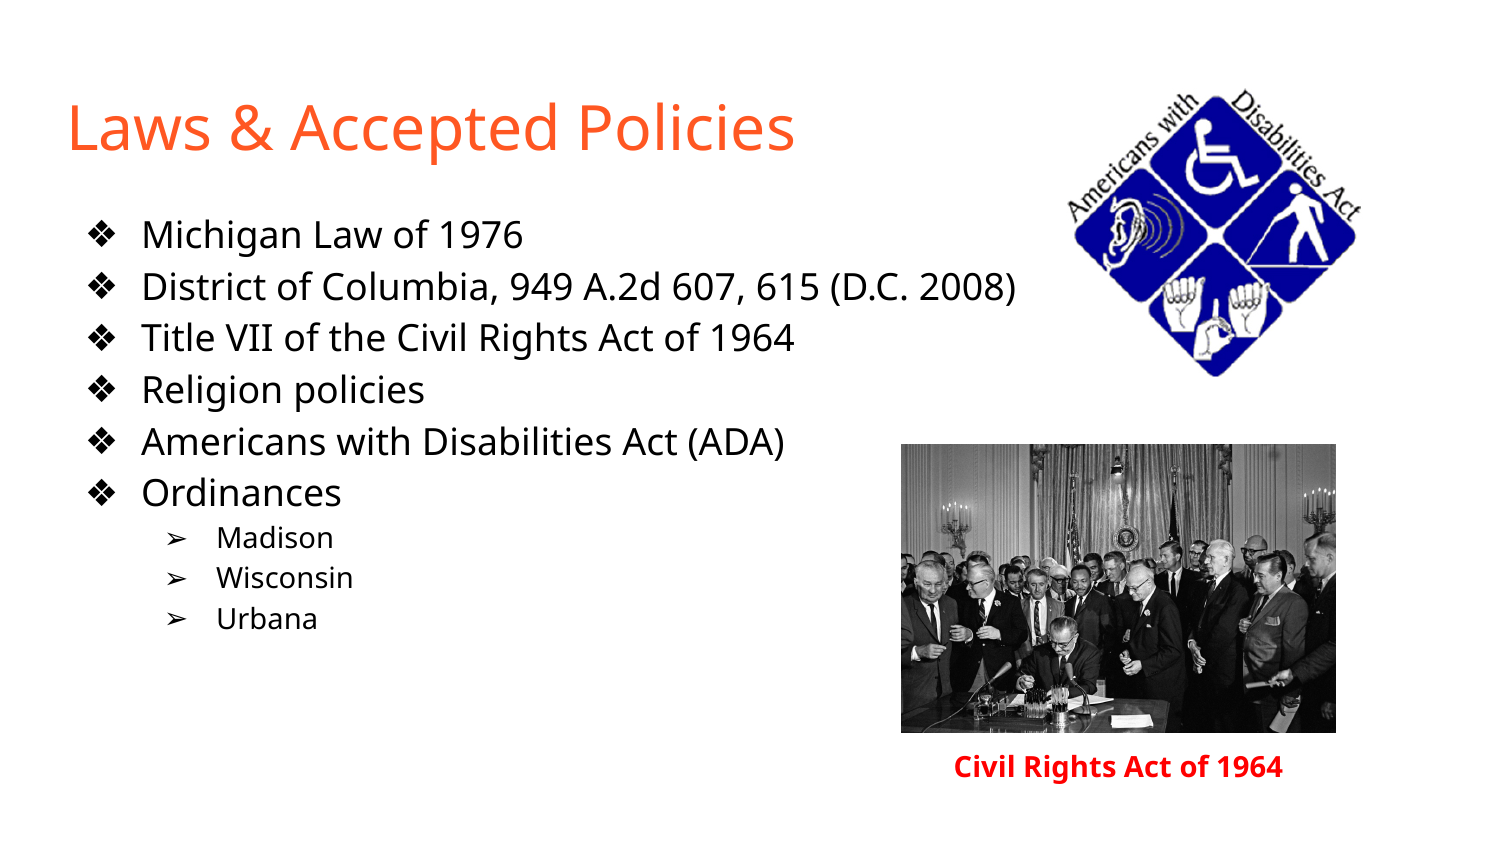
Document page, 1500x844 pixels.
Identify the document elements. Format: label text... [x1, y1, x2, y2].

title Laws & Accepted Policies [51, 72, 1449, 167]
list Michigan Law of 1976 District of Columbia, 949 A.2d 607, 615 (D.C. 2008) Title VII of the Civil Rights Act of 1964 Religion policies Americans with Disabilities Act (ADA) Ordinances Madison Wisconsin Urbana [51, 189, 1449, 750]
text_box Civil Rights Act of 1964 [874, 733, 1363, 803]
picture [1064, 88, 1364, 378]
picture [901, 444, 1336, 734]
